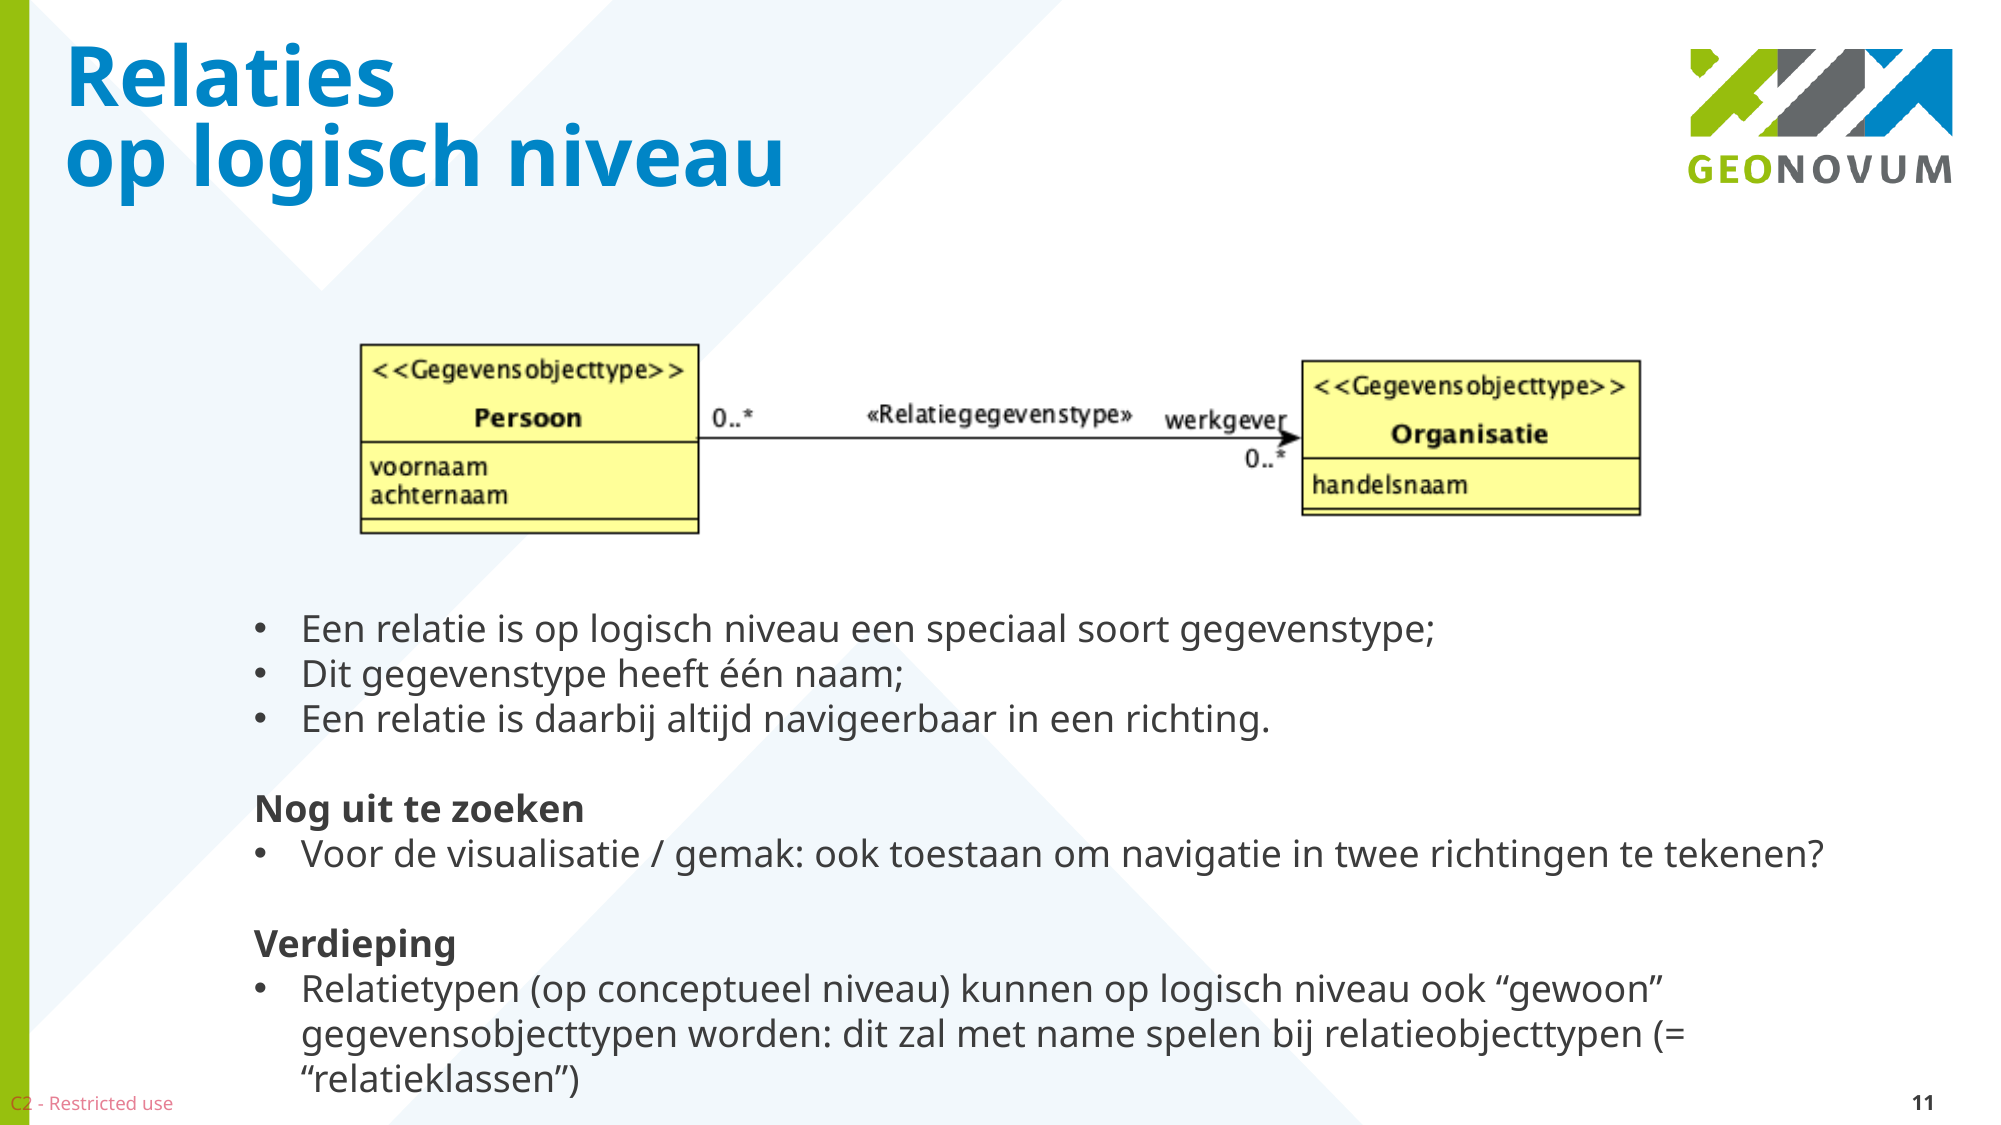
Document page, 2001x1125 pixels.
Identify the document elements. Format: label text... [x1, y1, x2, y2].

text_box Een relatie is op logisch niveau een speciaal soort gegevenstype; Dit gegevenstype heeft één naam; Een relatie is daarbij altijd navigeerbaar in een richting. Nog uit te zoeken Voor de visualisatie / gemak: ook toestaan om navigatie in twee richtingen te tekenen? Verdieping Relatietypen (op conceptueel niveau) kunnen op logisch niveau ook “gewoon” gegevensobjecttypen worden: dit zal met name spelen bij relatieobjecttypen (= “relatieklassen”) [239, 597, 1904, 1108]
slide_number 11 [1824, 1088, 1951, 1120]
picture [330, 314, 1670, 563]
picture [1686, 49, 1955, 186]
title Relaties op logisch niveau [49, 0, 1654, 210]
